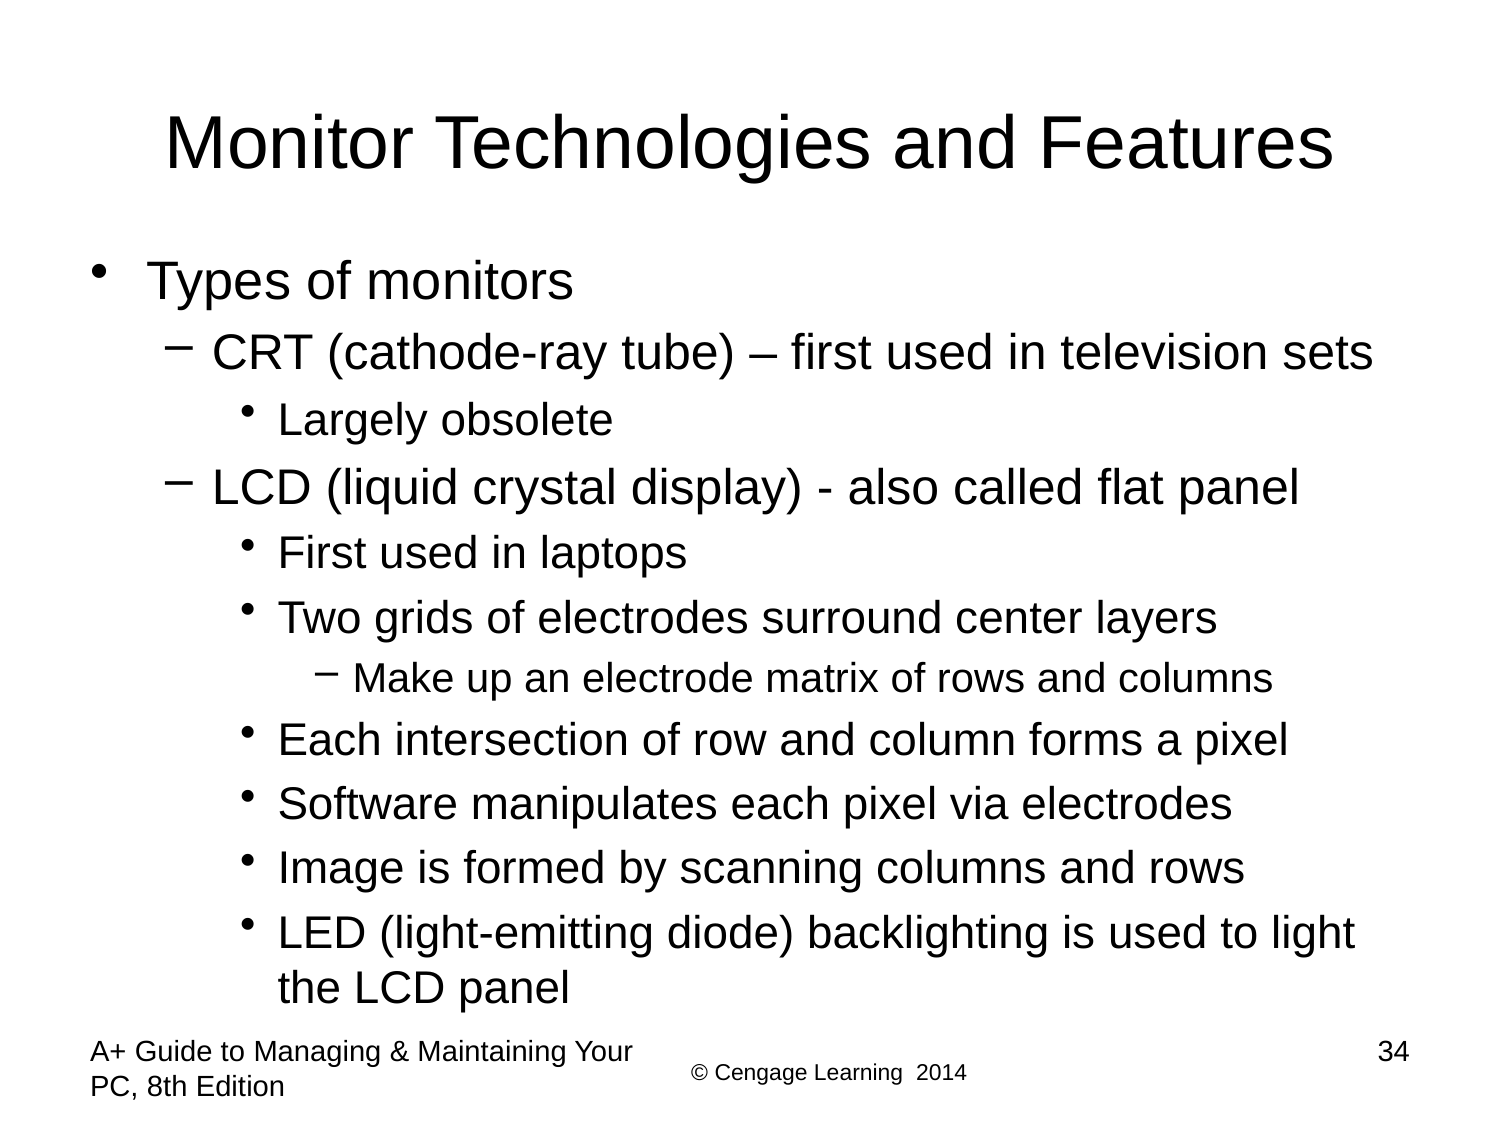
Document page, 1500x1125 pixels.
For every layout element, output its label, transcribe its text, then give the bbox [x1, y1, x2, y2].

footer A+ Guide to Managing & Maintaining Your PC, 8th Edition [74, 1024, 676, 1103]
title Monitor Technologies and Features [75, 45, 1425, 233]
slide_number 34 [1074, 1024, 1426, 1103]
list Types of monitors CRT (cathode-ray tube) – first used in television sets Largely obsolete LCD (liquid crystal display) - also called flat panel First used in laptops Two grids of electrodes surround center layers Make up an electrode matrix of rows and columns Each intersection of row and column forms a pixel Software manipulates each pixel via electrodes Image is formed by scanning columns and rows LED (light-emitting diode) backlighting is used to light the LCD panel [75, 237, 1425, 980]
